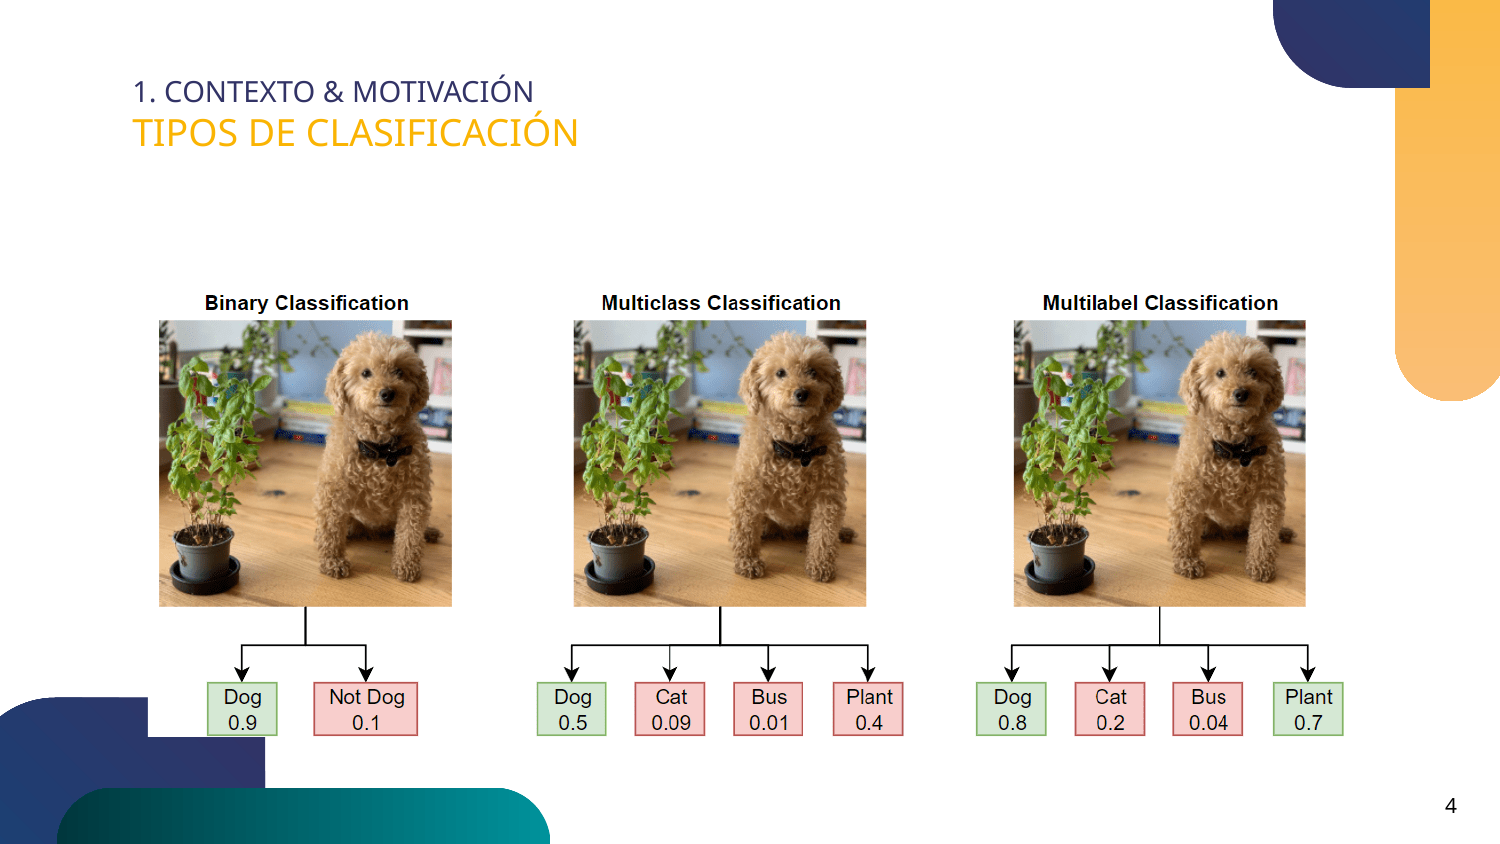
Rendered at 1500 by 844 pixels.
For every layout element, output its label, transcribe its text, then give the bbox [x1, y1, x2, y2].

title 1. CONTEXTO & MOTIVACIÓN TIPOS DE CLASIFICACIÓN [117, 58, 1383, 153]
text_box 4 [1430, 784, 1472, 825]
picture [965, 283, 1348, 738]
picture [147, 283, 948, 738]
